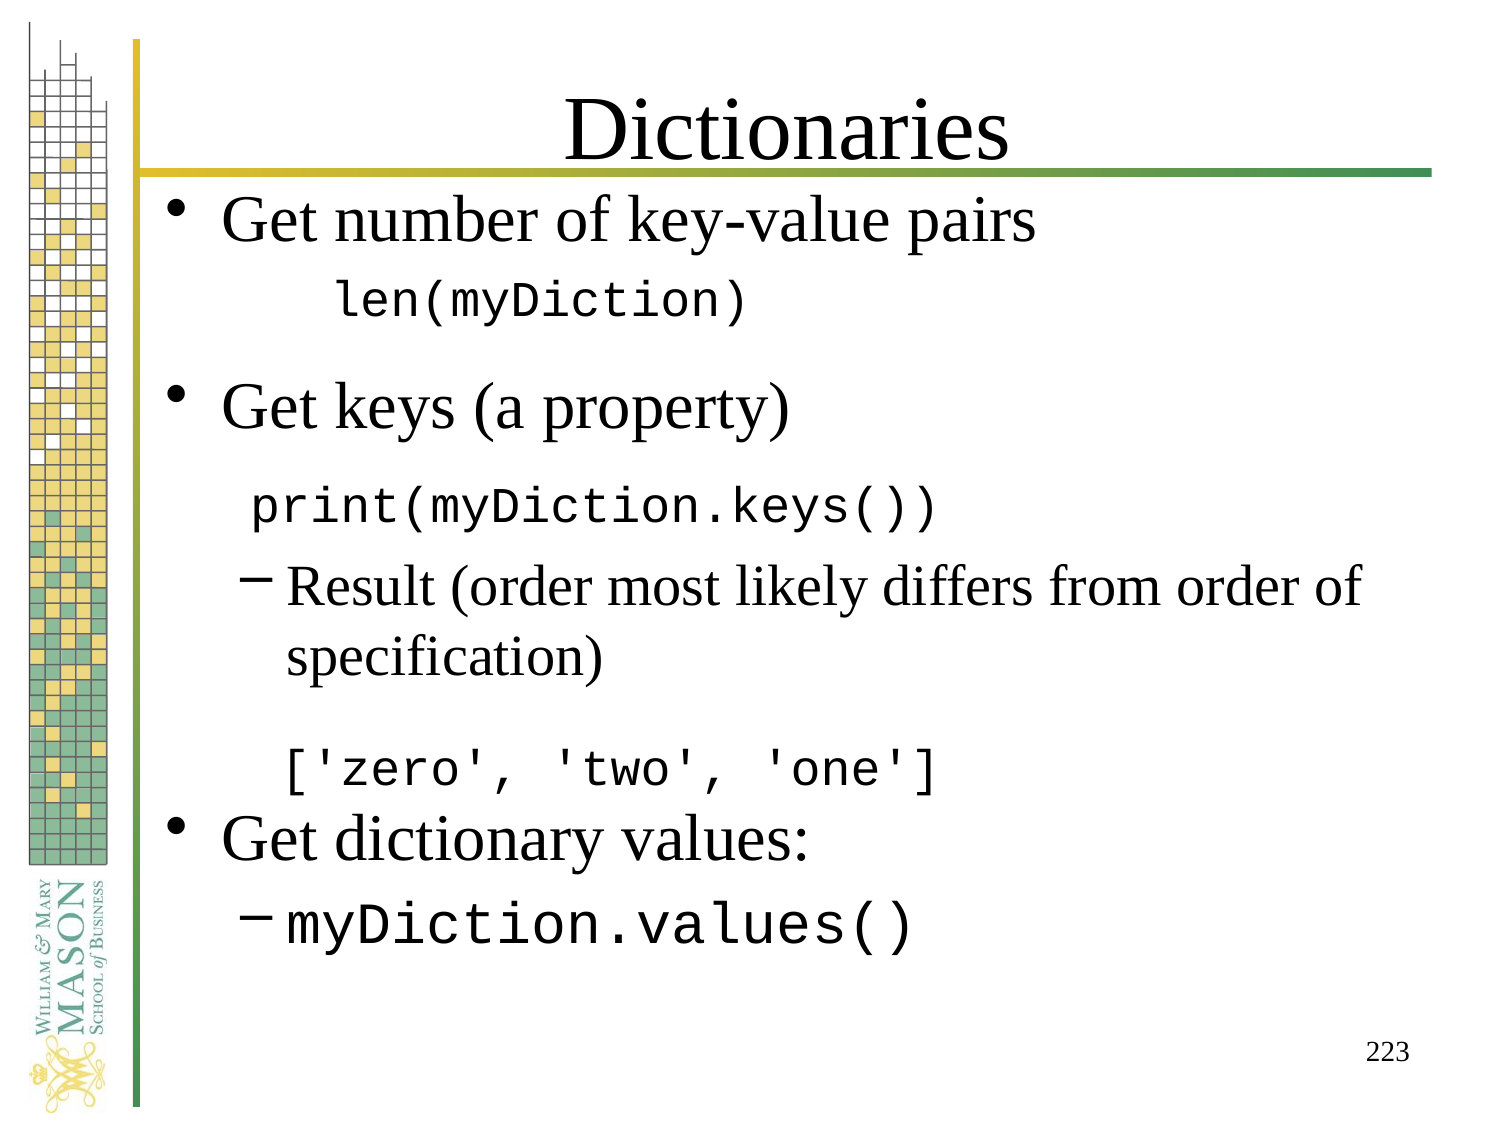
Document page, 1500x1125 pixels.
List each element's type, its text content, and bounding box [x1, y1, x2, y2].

slide_number 70 [29, 879, 107, 1113]
title Dictionaries [150, 45, 1425, 167]
text_box len(myDiction) [315, 259, 766, 335]
list Get number of key-value pairs Get keys (a property) Result (order most likely differs from order of specification) Get dictionary values: myDiction.values() [150, 167, 1425, 936]
text_box print(myDiction.keys()) [235, 465, 956, 540]
slide_number 223 [1048, 1024, 1426, 1103]
text_box ['zero', 'two', 'one'] [265, 728, 956, 804]
